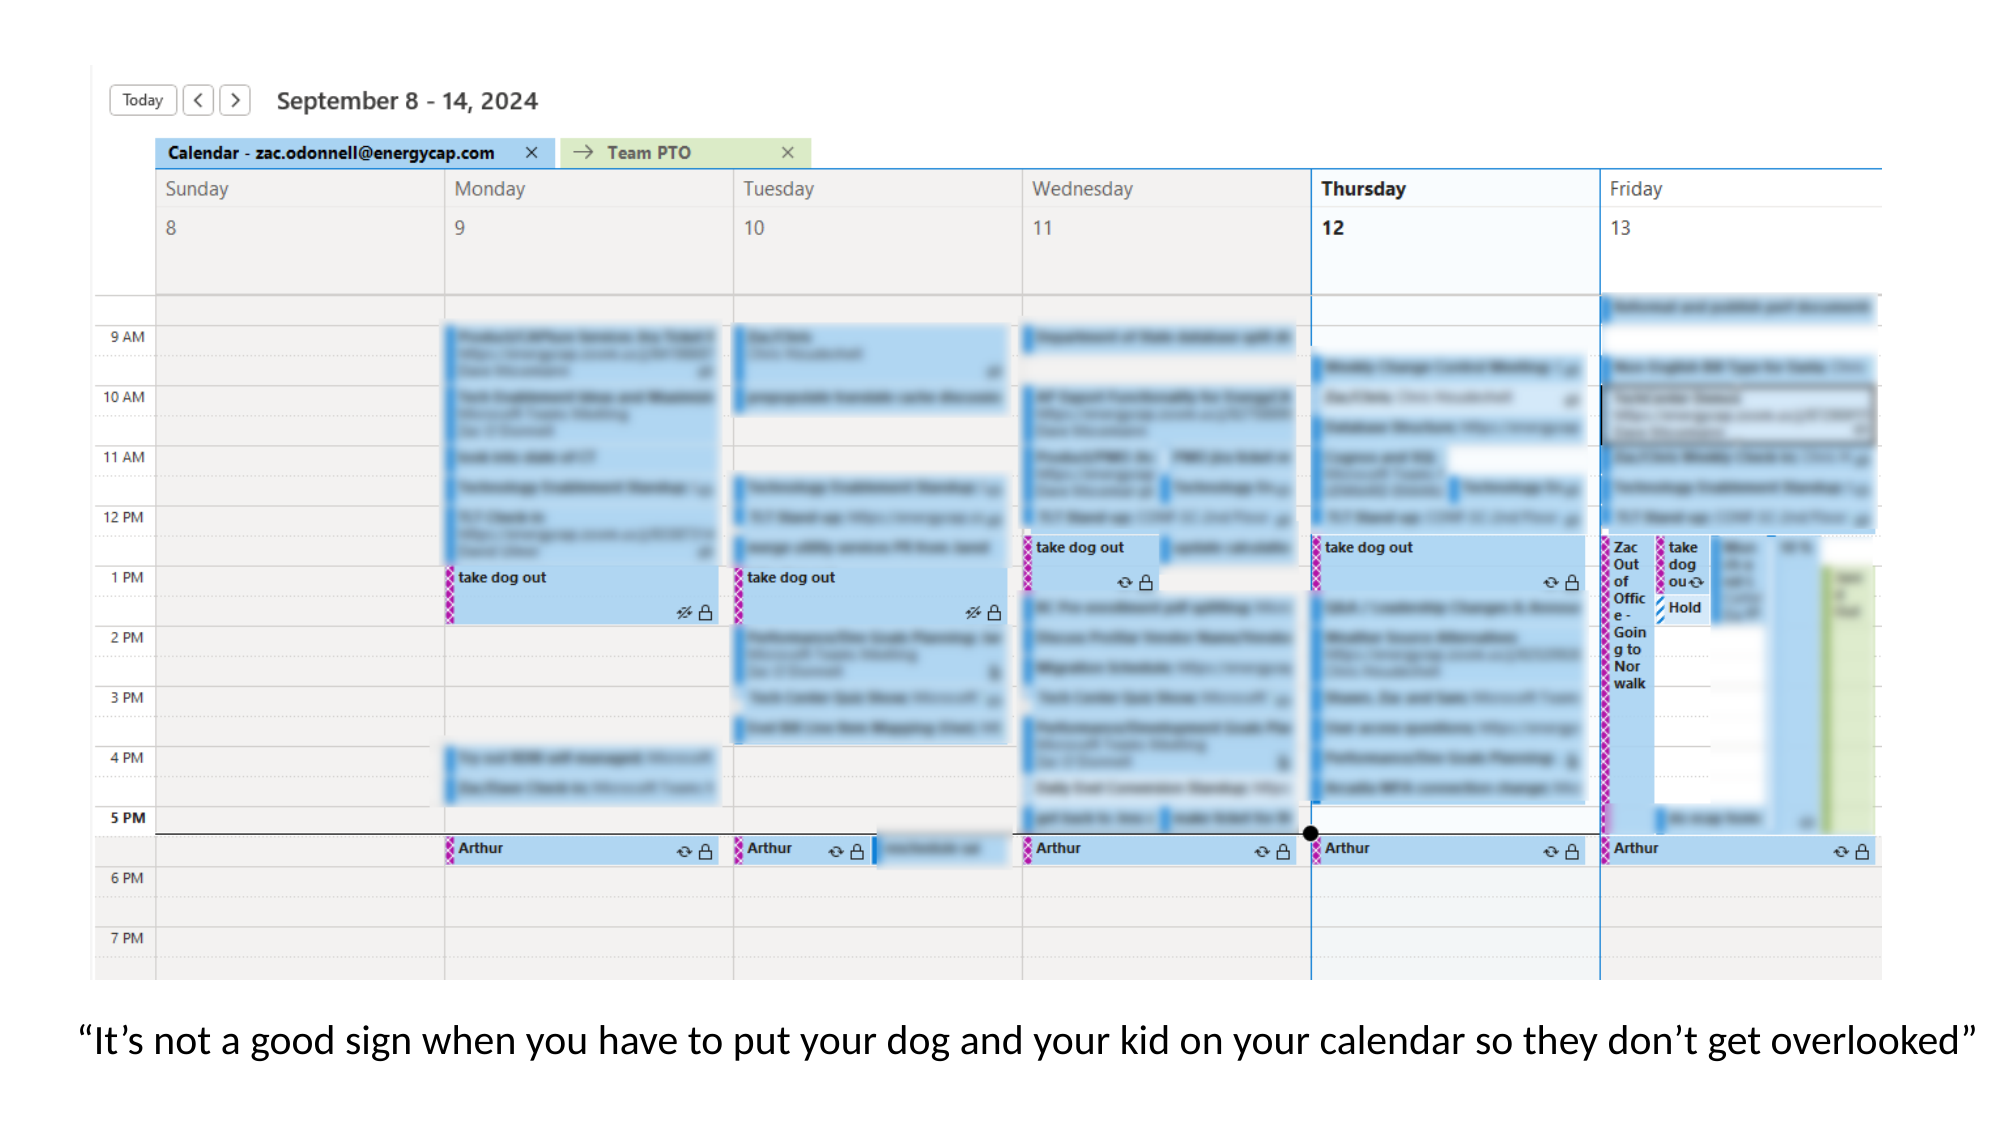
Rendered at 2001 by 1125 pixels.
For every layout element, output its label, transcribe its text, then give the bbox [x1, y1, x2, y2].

picture [90, 65, 1882, 980]
text_box “It’s not a good sign when you have to put your dog and your kid on your calendar so they don’t get overlooked” [61, 1005, 1994, 1071]
